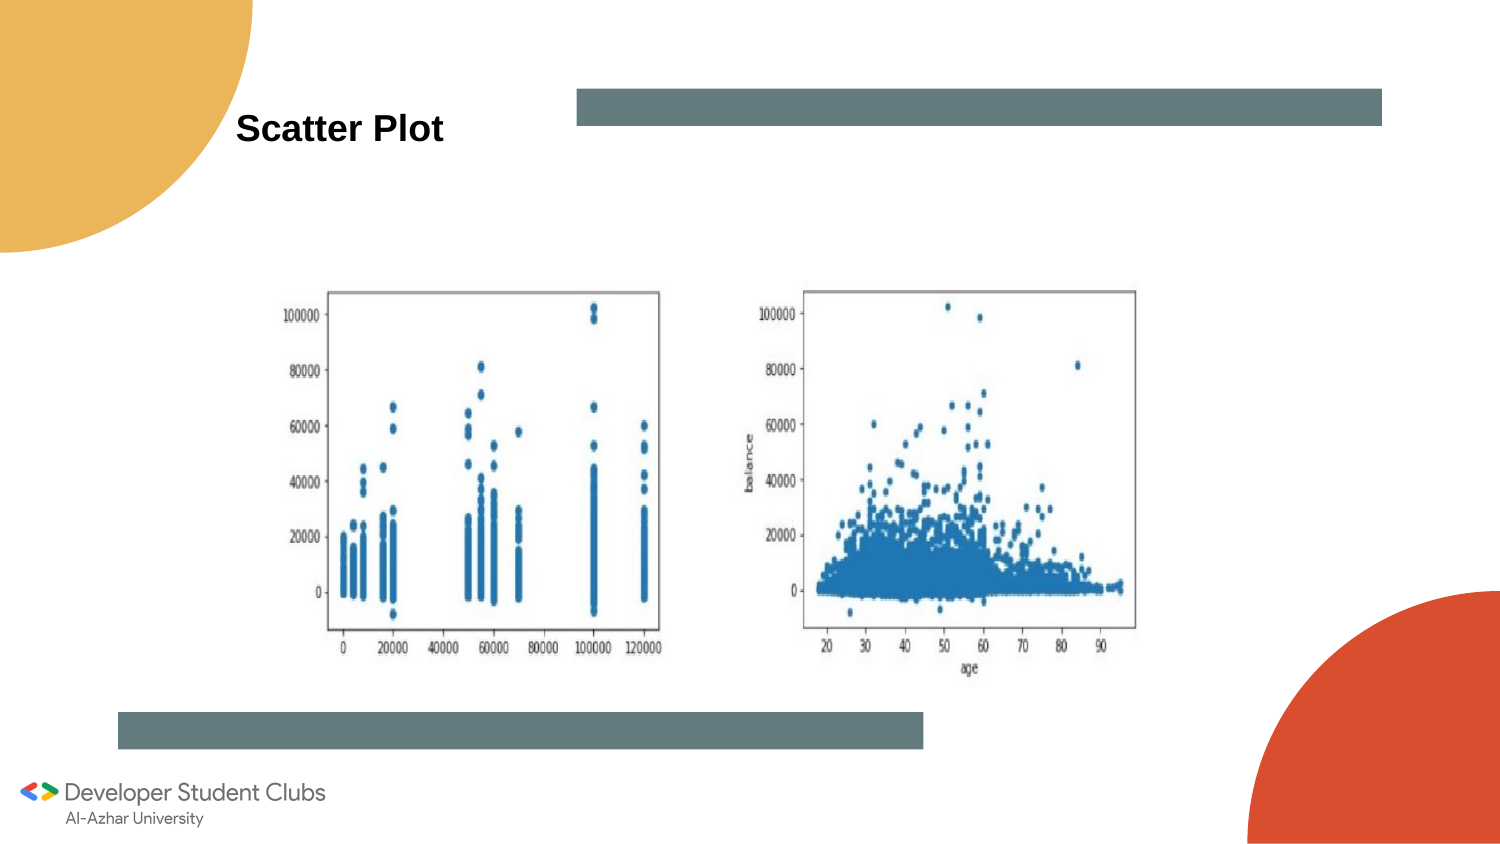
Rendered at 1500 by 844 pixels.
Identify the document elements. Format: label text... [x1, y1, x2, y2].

picture [13, 763, 329, 834]
picture [240, 228, 1234, 690]
text_box Scatter Plot [212, 96, 541, 157]
